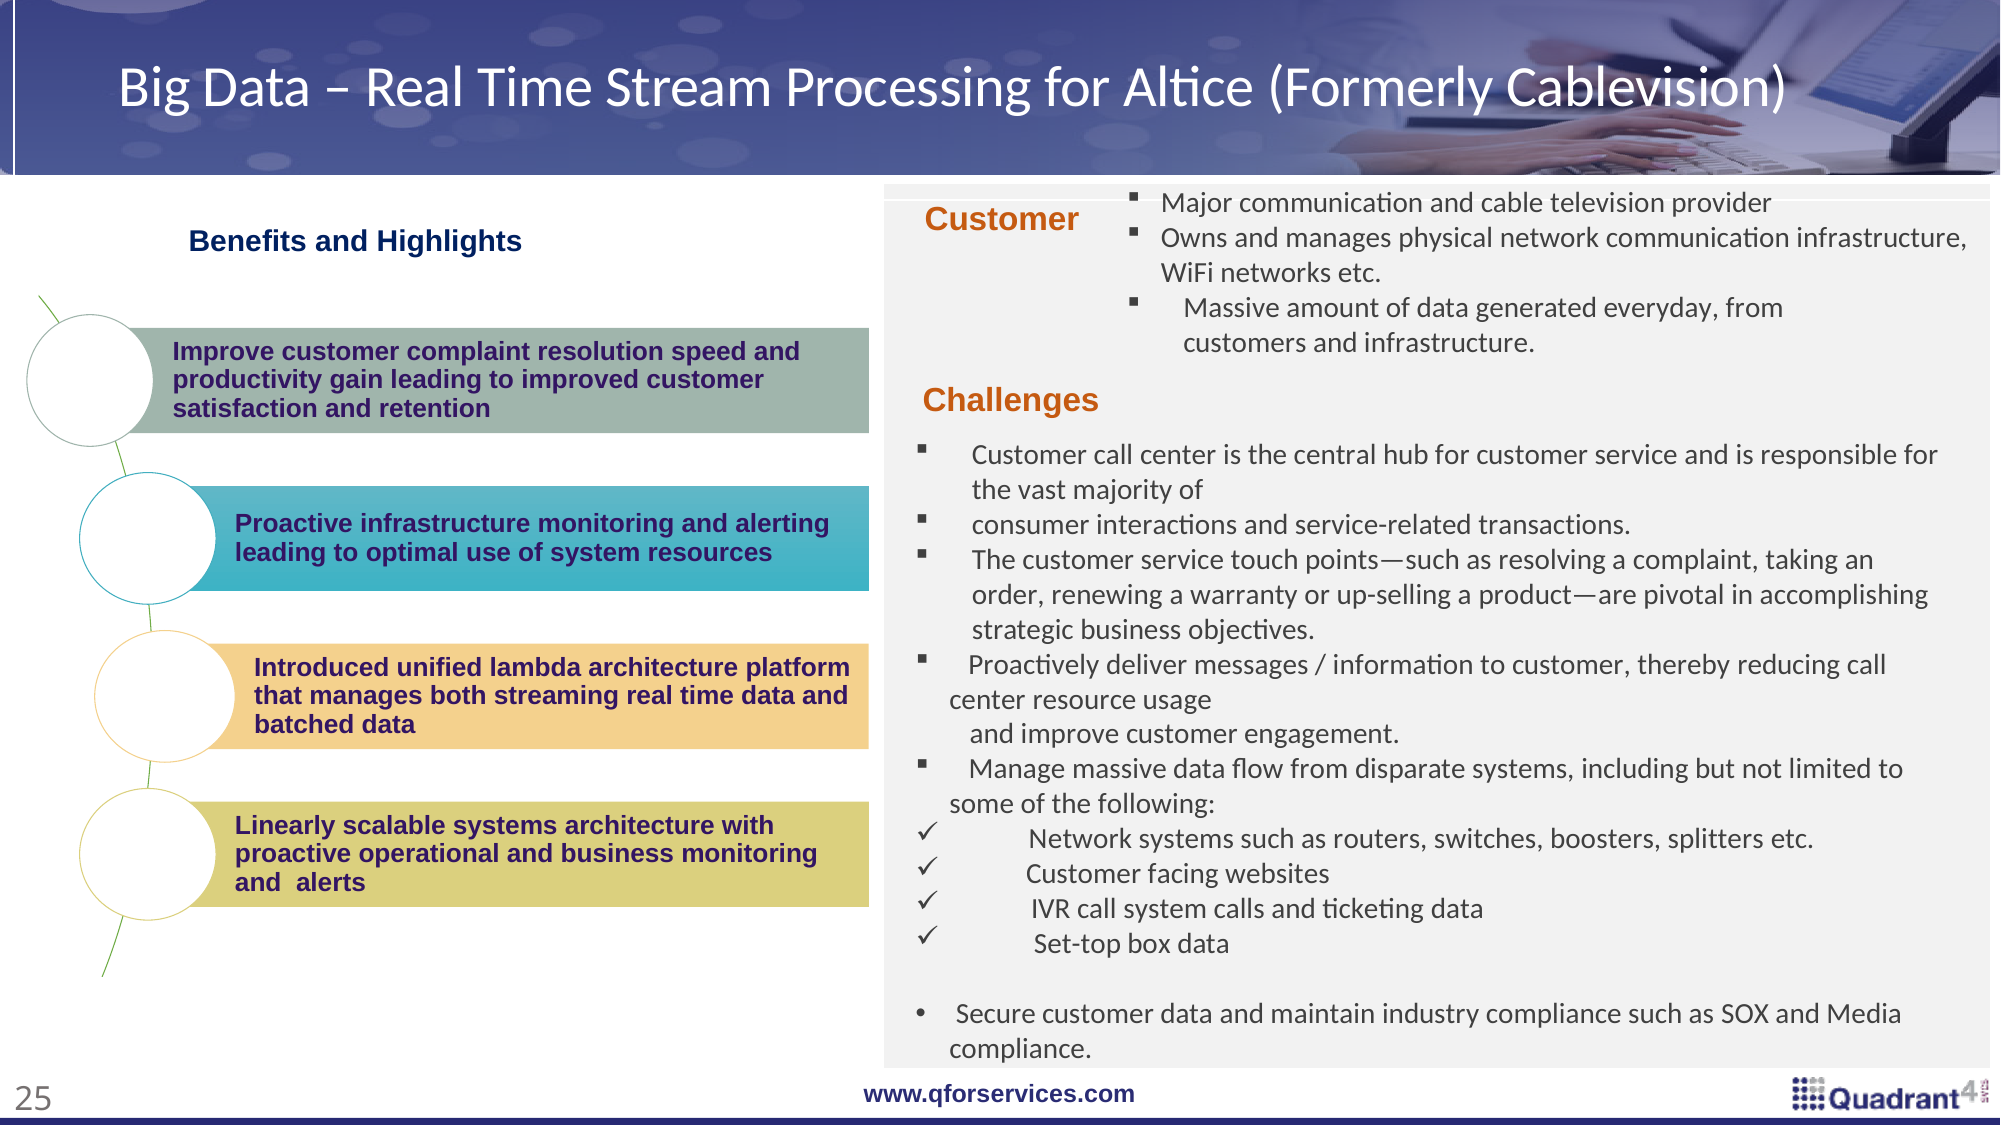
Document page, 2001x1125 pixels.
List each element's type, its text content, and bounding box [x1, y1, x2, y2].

text_box [14, 0, 2000, 200]
text_box Challenges [907, 370, 1332, 426]
text_box Major communication and cable television provider Owns and manages physical network communication infrastructure, WiFi networks etc. Massive amount of data generated everyday, from customers and infrastructure. [1125, 183, 2000, 362]
text_box [998, 1033, 1923, 1108]
text_box Customer call center is the central hub for customer service and is responsible for the vast majority of consumer interactions and service-related transactions. The customer service touch points—such as resolving a complaint, taking an order, renewing a warranty or up-selling a product—are pivotal in accomplishing strategic business objectives. Proactively deliver messages / information to customer, thereby reducing call center resource usage and improve customer engagement. Manage massive data flow from disparate systems, including but not limited to some of the following: Network systems such as routers, switches, boosters, splitters etc. Customer facing websites IVR call system calls and ticketing data Set-top box data Secure customer data and maintain industry compliance such as SOX and Media compliance. [913, 435, 1961, 789]
text_box Big Data – Real Time Stream Processing for Altice (Formerly Cablevision) [117, 48, 2000, 131]
text_box [882, 200, 1992, 1070]
text_box Benefits and Highlights [173, 213, 568, 265]
picture [1790, 1076, 1990, 1112]
text_box Customer [909, 189, 1107, 244]
text_box [888, 834, 1727, 985]
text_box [26, 314, 869, 921]
